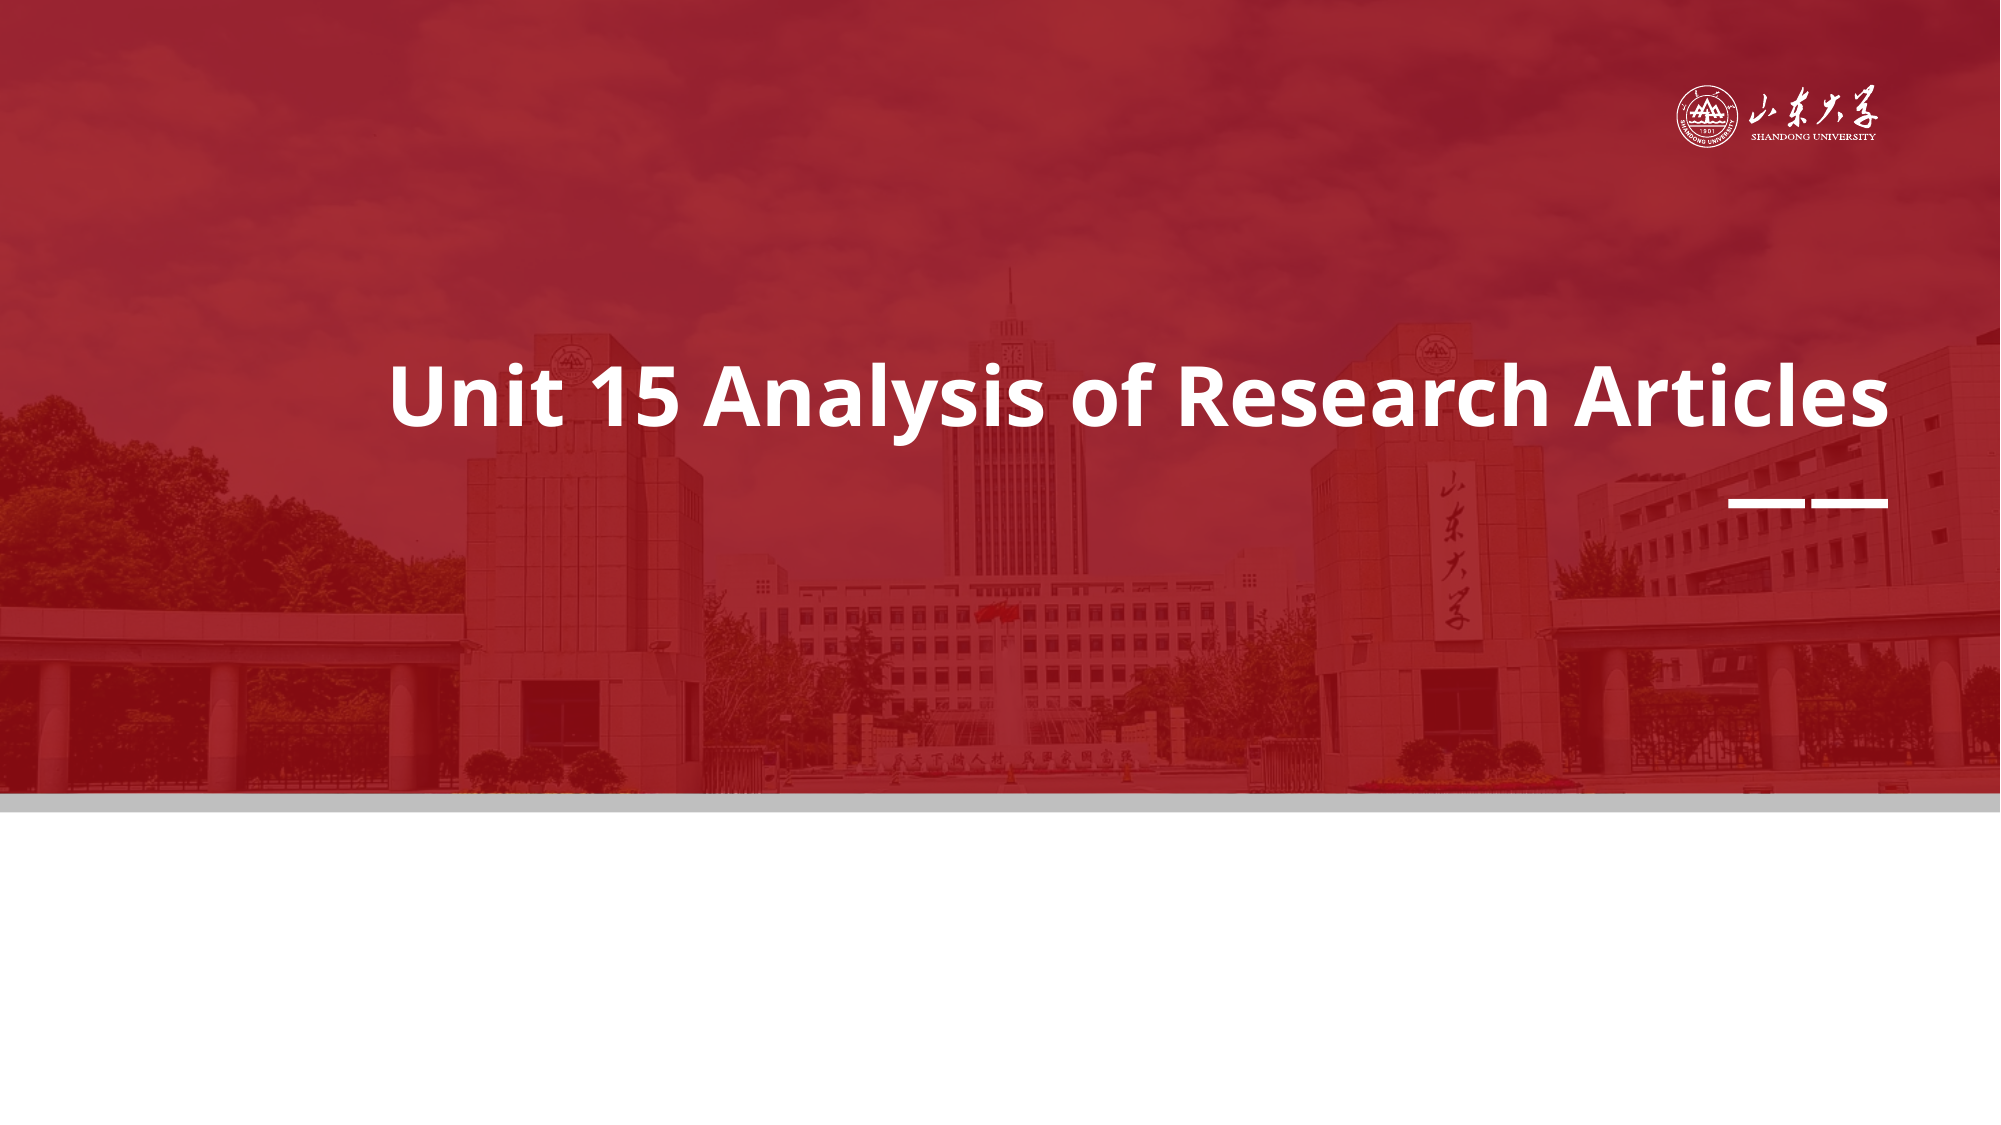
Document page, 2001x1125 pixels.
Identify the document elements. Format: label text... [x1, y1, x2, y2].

text_box Unit 15 Analysis of Research Articles —— [132, 335, 1907, 551]
